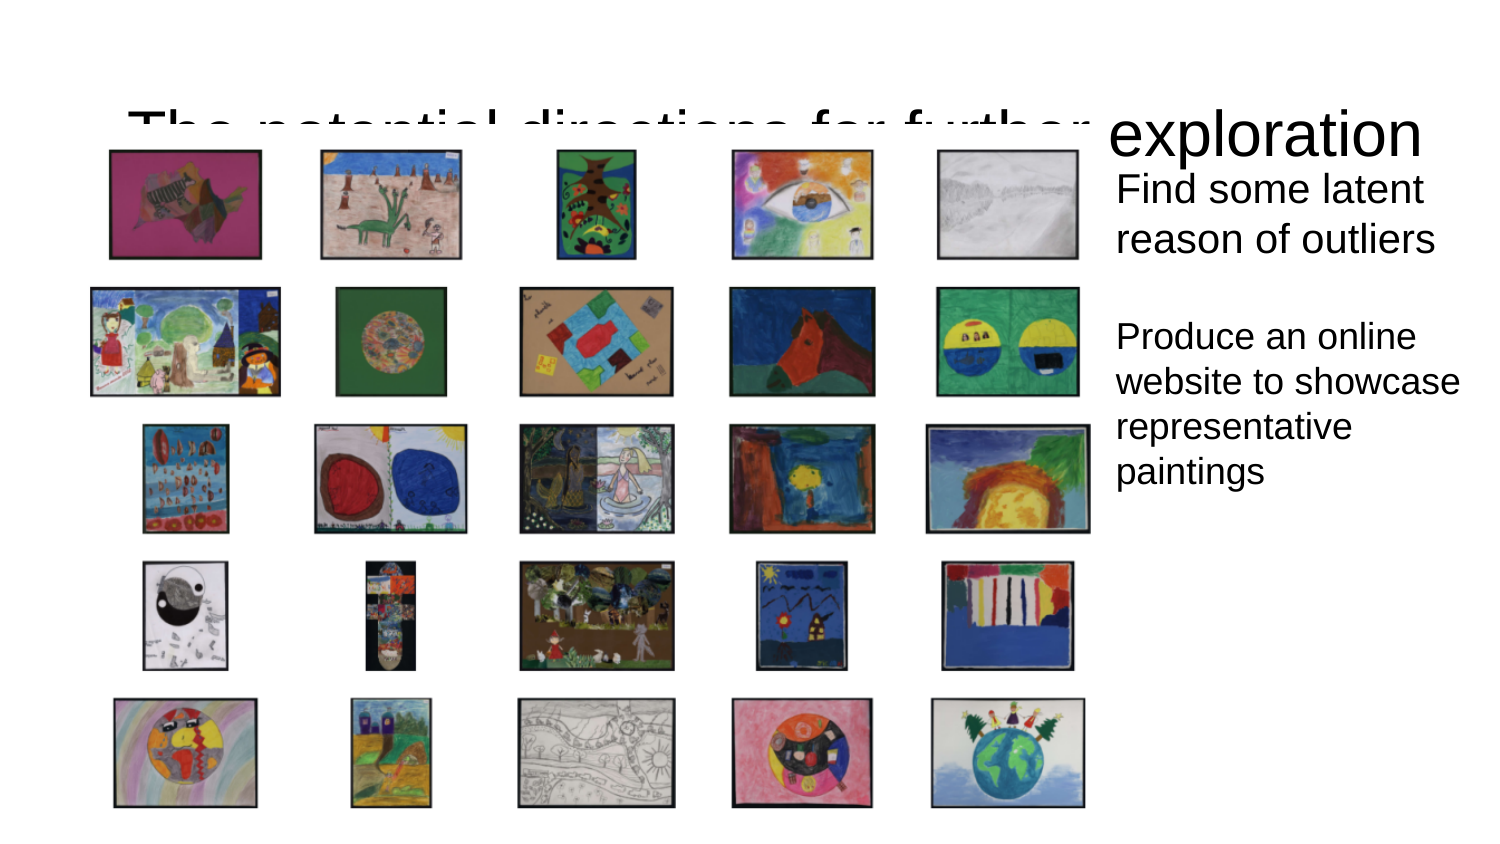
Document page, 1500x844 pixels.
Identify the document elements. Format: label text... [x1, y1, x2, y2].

text_box Find some latent reason of outliers Produce an online website to showcase representative paintings [1106, 146, 1500, 801]
picture [78, 124, 1102, 844]
title The potential directions for further exploration [51, 0, 1500, 232]
